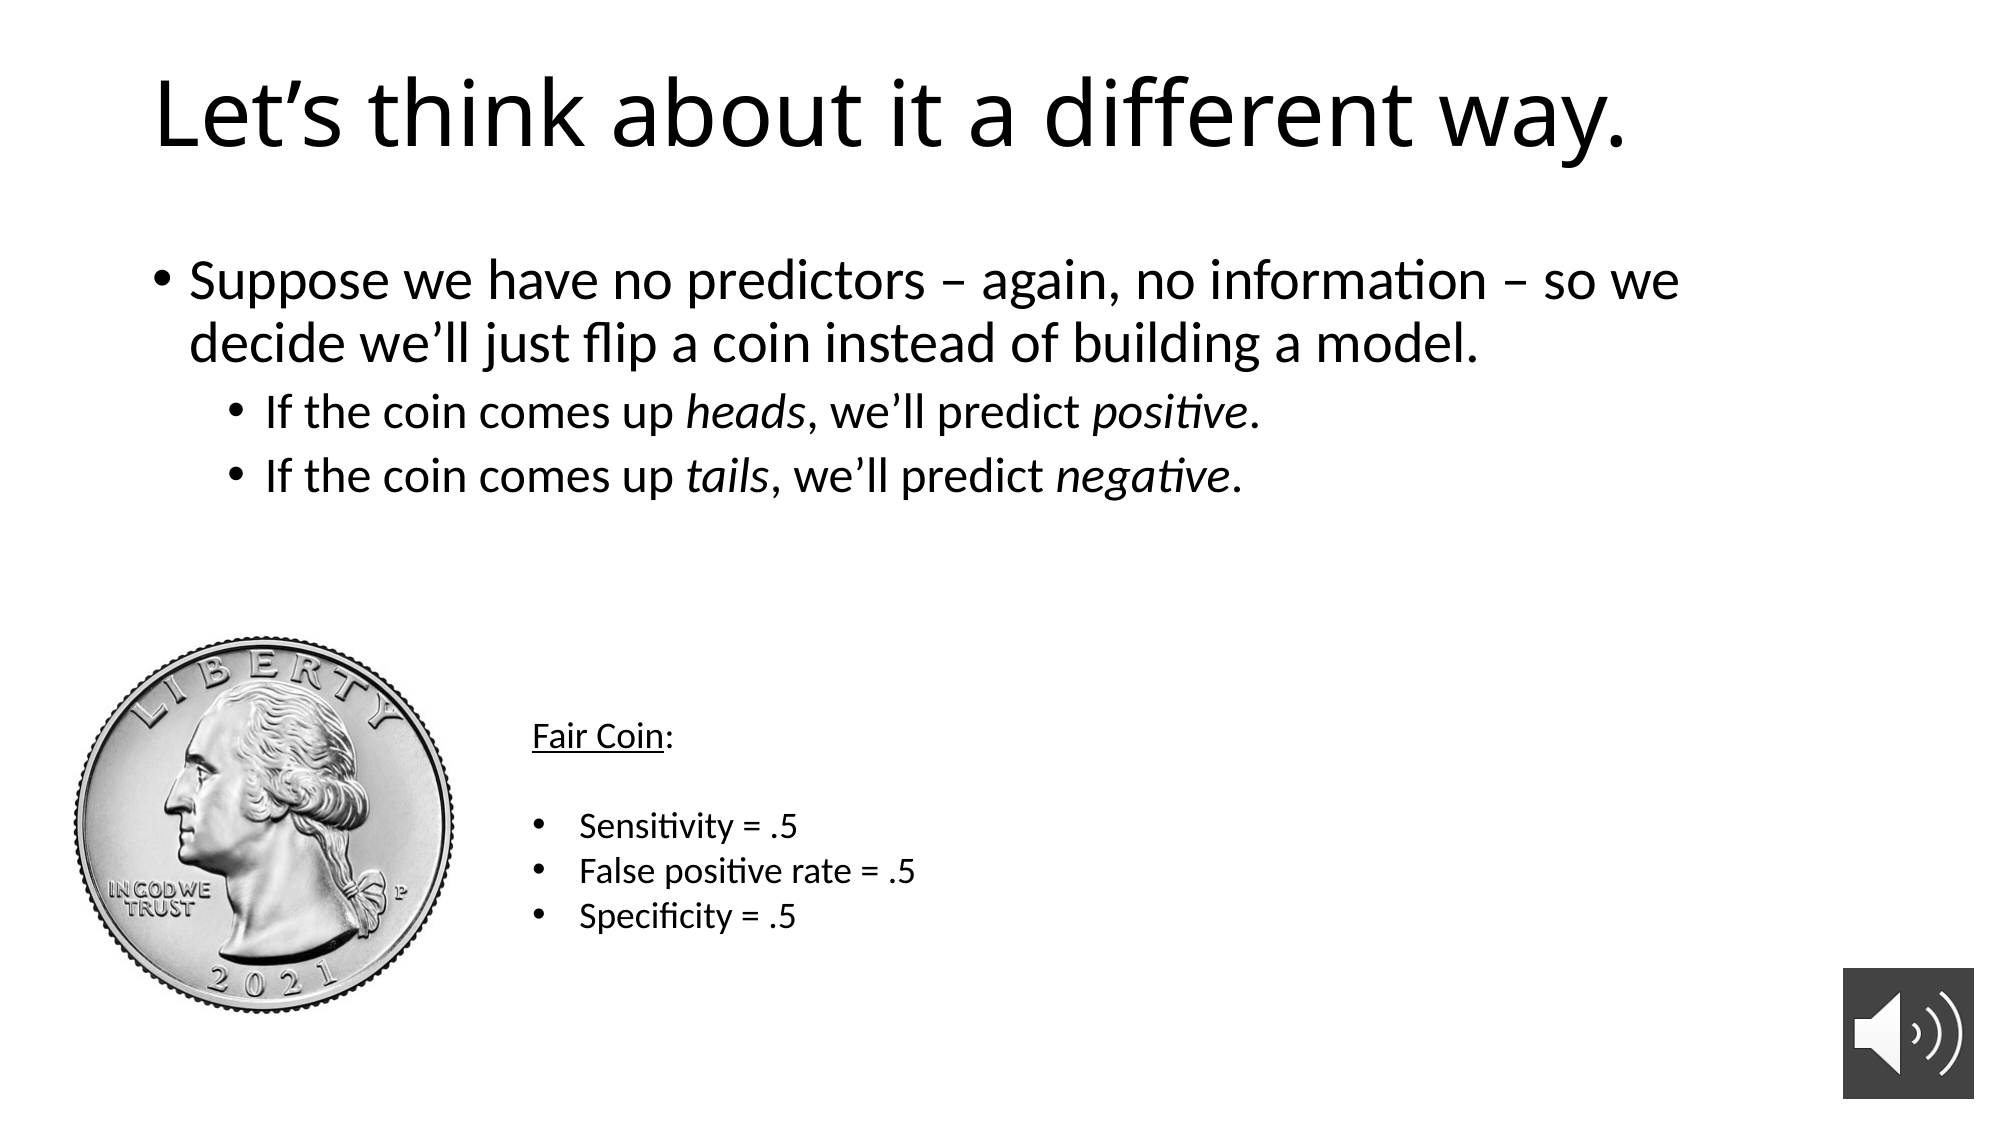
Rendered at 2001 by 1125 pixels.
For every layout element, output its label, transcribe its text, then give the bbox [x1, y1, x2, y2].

list Suppose we have no predictors – again, no information – so we decide we’ll just flip a coin instead of building a model. If the coin comes up heads, we’ll predict positive. If the coin comes up tails, we’ll predict negative. [137, 241, 1863, 956]
title Let’s think about it a different way. [137, 59, 1863, 241]
picture [1841, 966, 1975, 1100]
picture [73, 634, 455, 1016]
